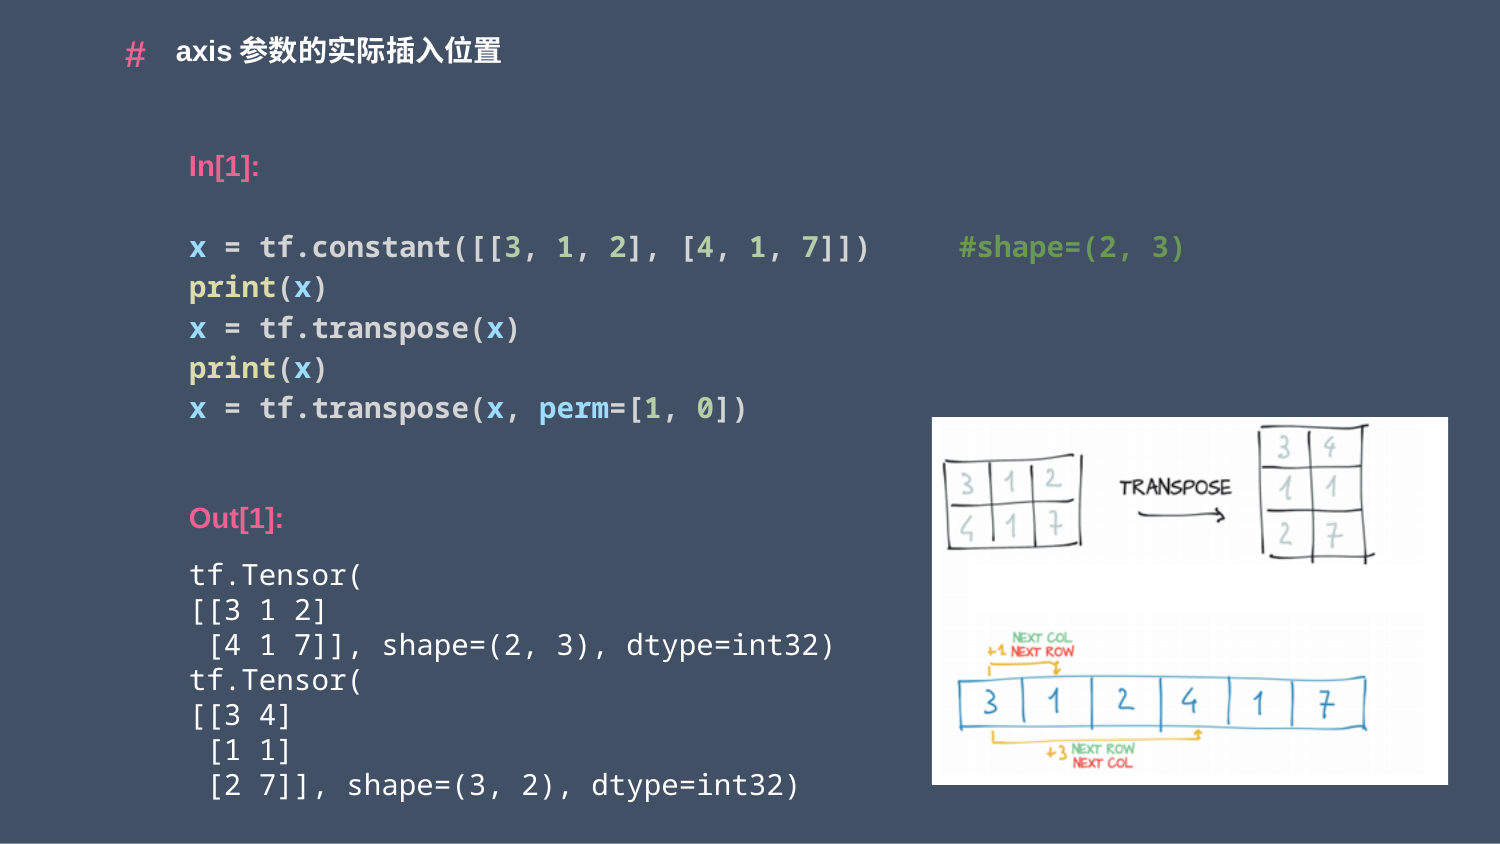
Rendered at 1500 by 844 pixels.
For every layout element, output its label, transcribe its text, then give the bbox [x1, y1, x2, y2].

text_box tf.Tensor( [[3 1 2] [4 1 7]], shape=(2, 3), dtype=int32) tf.Tensor( [[3 4] [1 1] [2 7]], shape=(3, 2), dtype=int32) [174, 548, 932, 809]
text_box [931, 416, 1449, 786]
subtitle x = tf.constant([[3, 1, 2], [4, 1, 7]]) #shape=(2, 3) print(x) x = tf.transpose(x) print(x) x = tf.transpose(x, perm=[1, 0]) [174, 208, 1443, 447]
text_box axis参数的实际插入位置 [161, 25, 919, 75]
